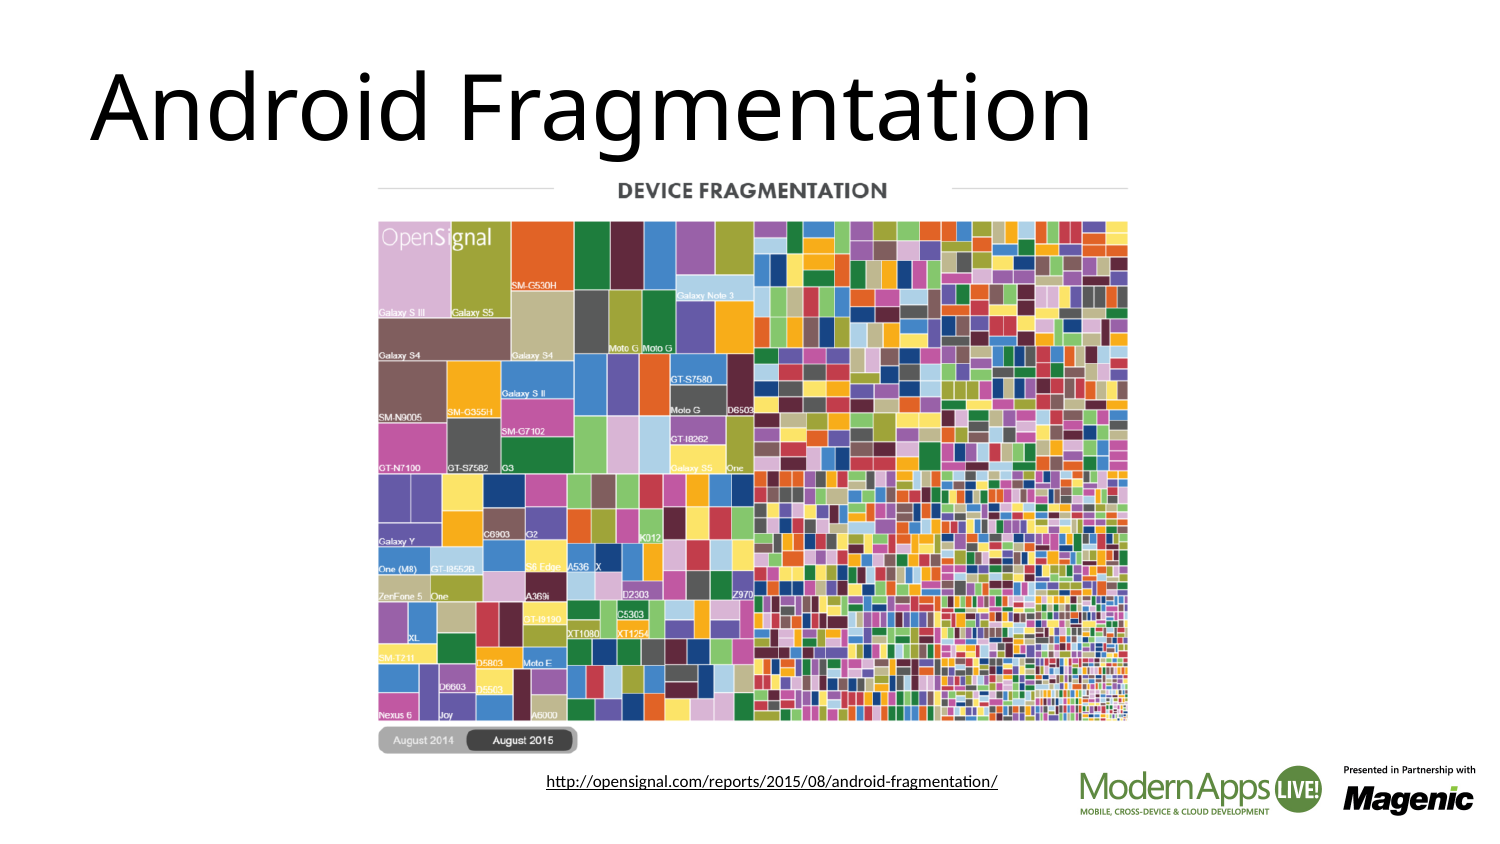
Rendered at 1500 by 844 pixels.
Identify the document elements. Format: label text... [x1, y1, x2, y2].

text_box http://opensignal.com/reports/2015/08/android-fragmentation/ [22, 764, 1478, 844]
title Android Fragmentation [74, 33, 1426, 175]
picture [0, 0, 1500, 844]
